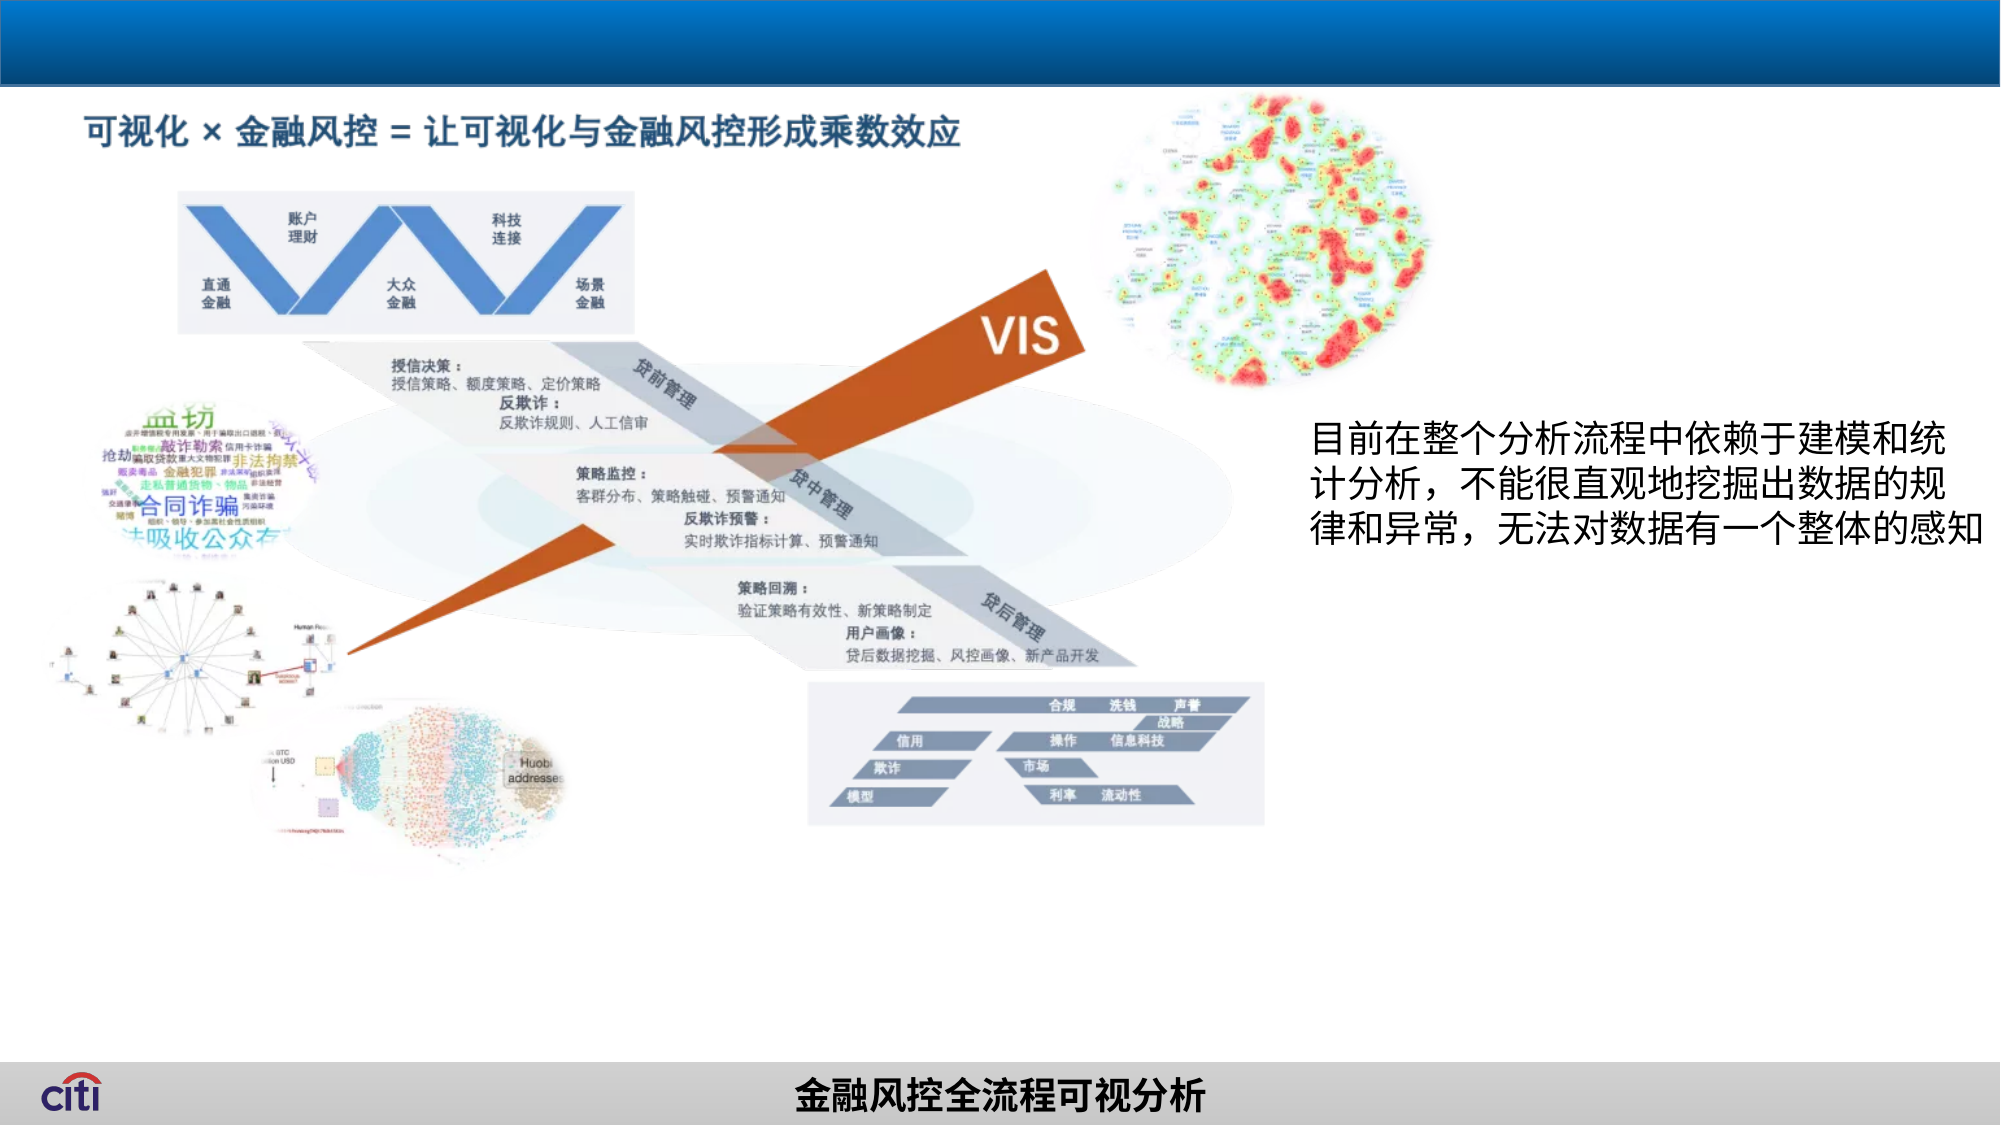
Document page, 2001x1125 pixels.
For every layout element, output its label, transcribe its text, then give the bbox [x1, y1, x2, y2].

picture [35, 1055, 108, 1125]
slide_number [1550, 1042, 2000, 1103]
picture [39, 85, 1441, 881]
text_box 目前在整个分析流程中依赖于建模和统 计分析，不能很直观地挖掘出数据的规 律和异常，无法对数据有一个整体的感知 [1441, 407, 2000, 558]
